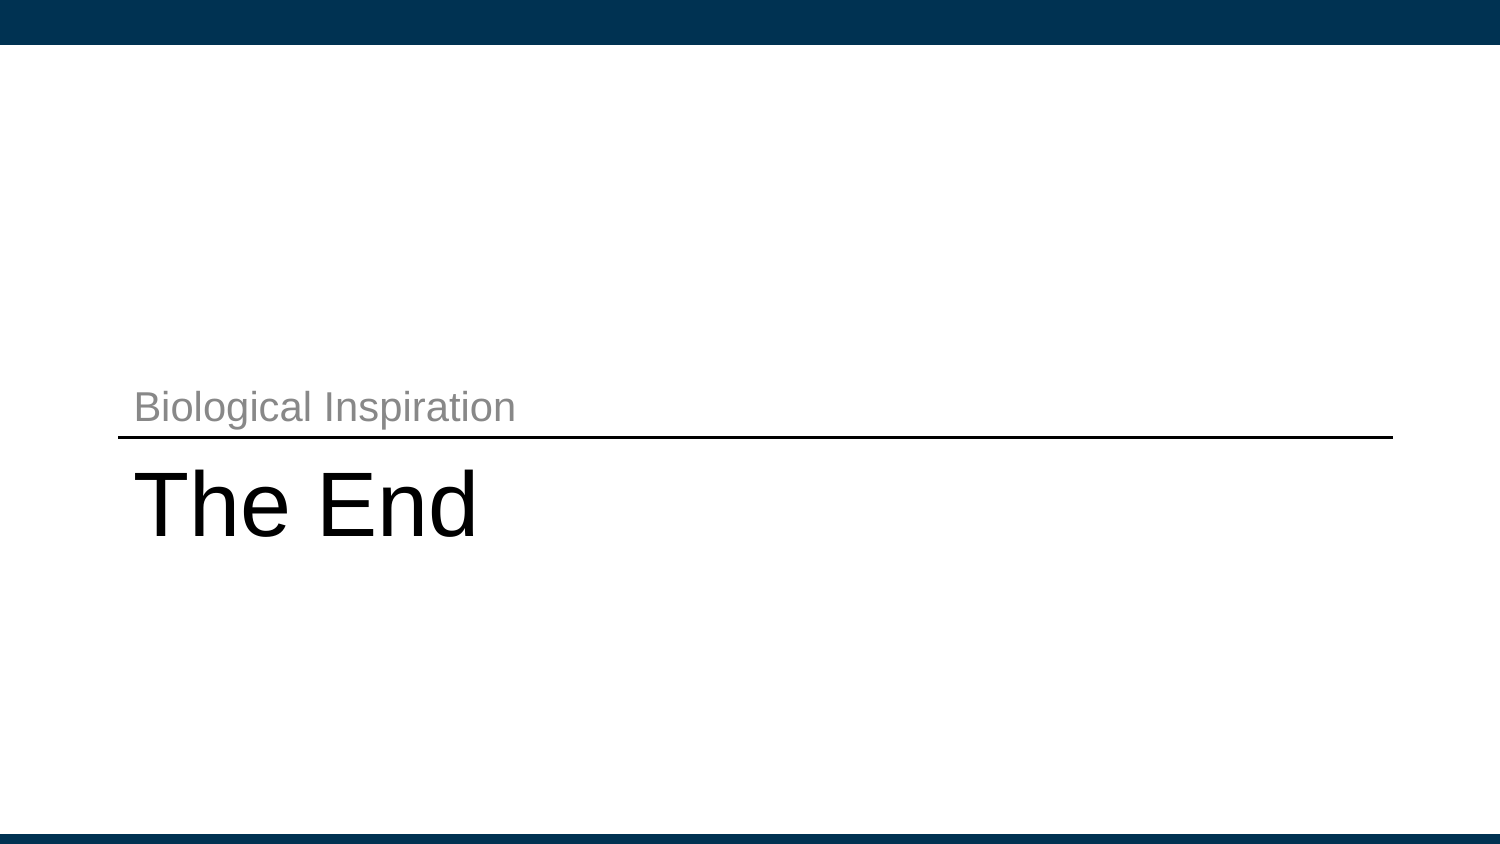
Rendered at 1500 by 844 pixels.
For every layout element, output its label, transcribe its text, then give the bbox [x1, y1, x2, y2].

list Biological Inspiration [118, 253, 1394, 438]
